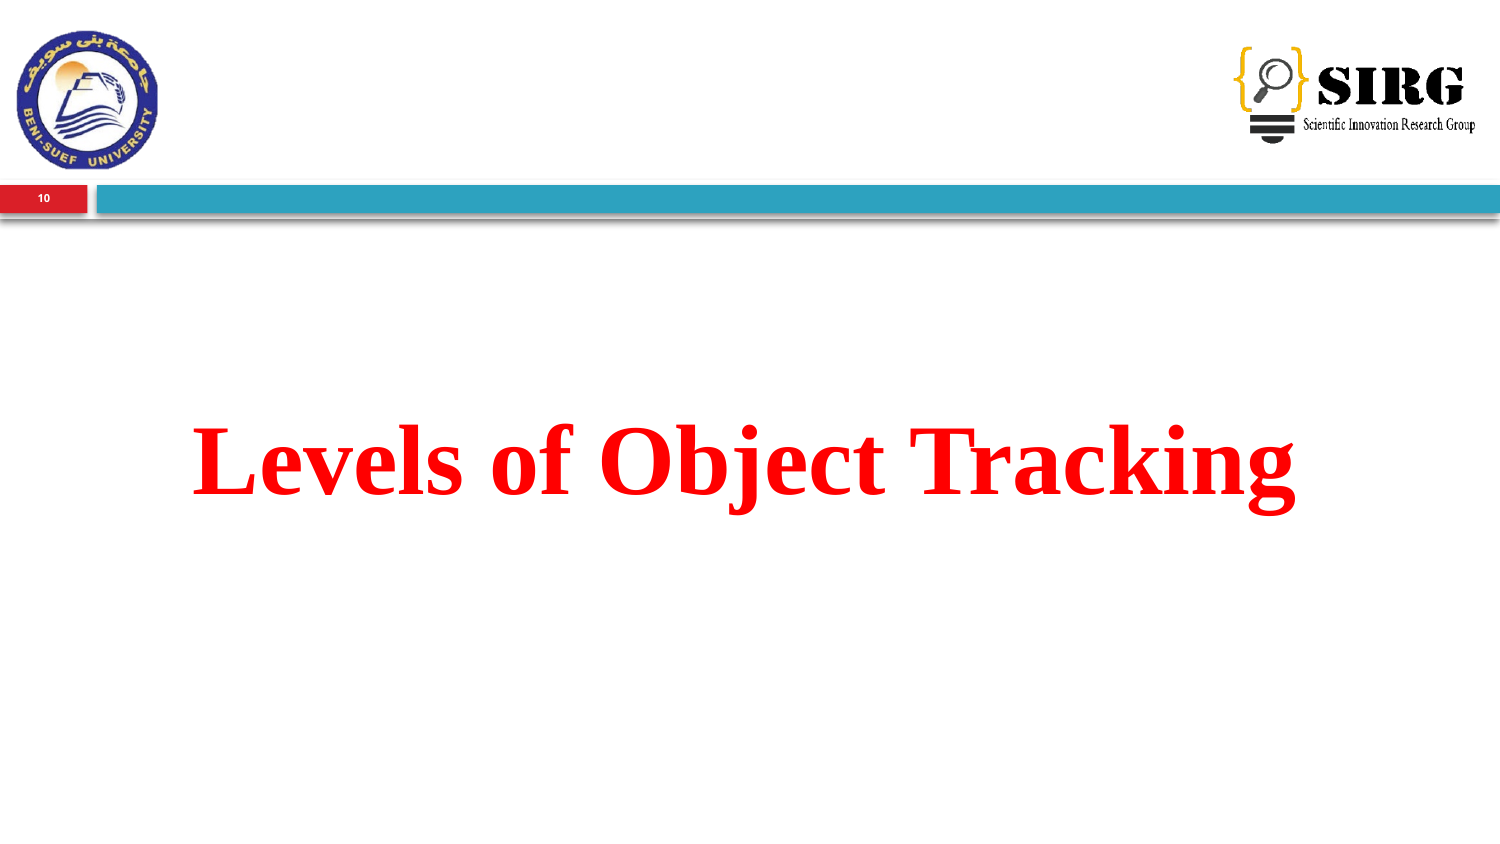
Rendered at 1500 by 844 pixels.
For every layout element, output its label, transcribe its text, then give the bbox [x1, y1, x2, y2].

slide_number 10 [0, 184, 88, 215]
picture [1199, 0, 1500, 200]
picture [15, 29, 160, 173]
title Levels of Object Tracking [49, 346, 1388, 522]
